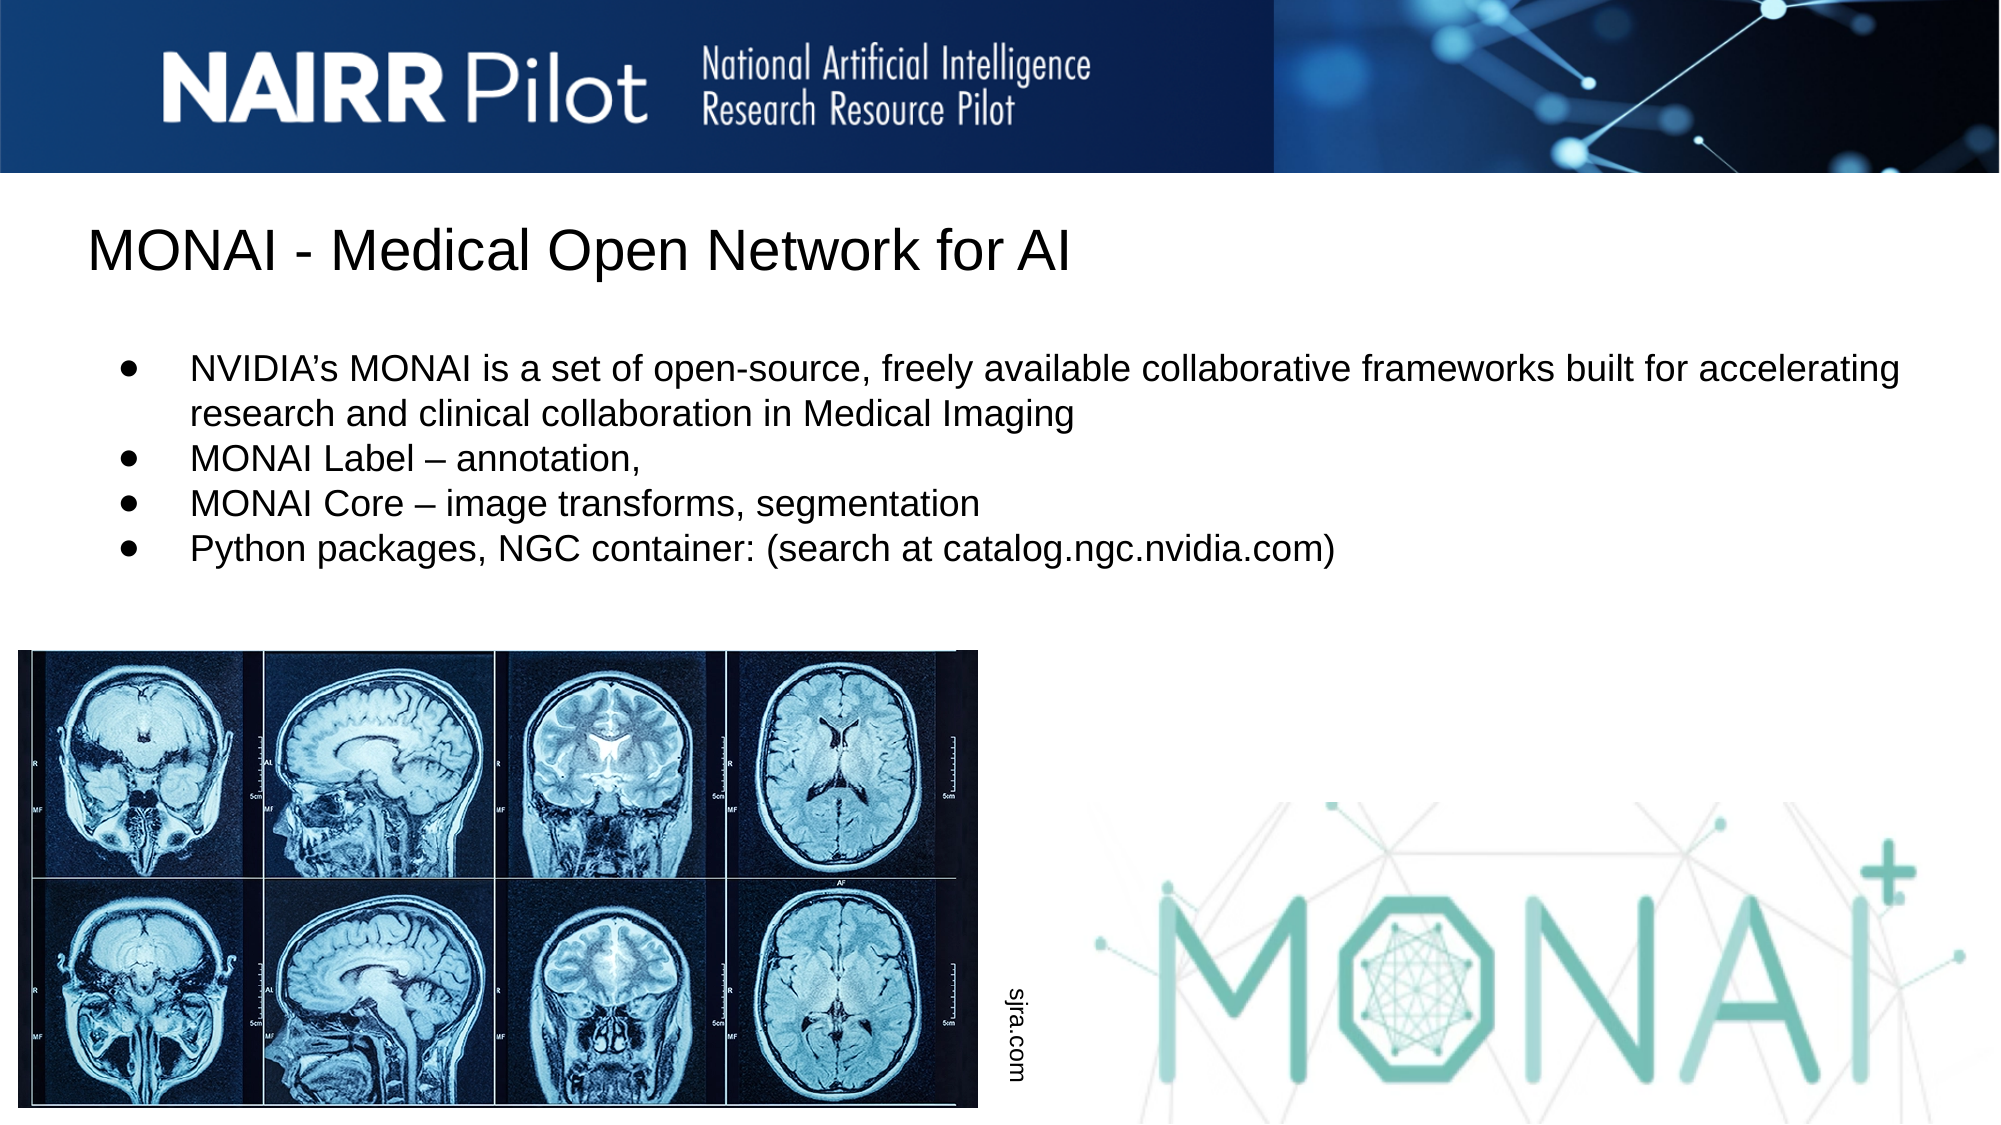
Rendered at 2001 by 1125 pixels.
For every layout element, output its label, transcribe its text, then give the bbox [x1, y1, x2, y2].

picture [1035, 801, 1995, 1124]
text_box NVIDIA’s MONAI is a set of open-source, freely available collaborative frameworks built for accelerating research and clinical collaboration in Medical Imaging MONAI Label – annotation, MONAI Core – image transforms, segmentation Python packages, NGC container: (search at catalog.ngc.nvidia.com) [75, 336, 1941, 722]
text_box sjra.com [997, 973, 1030, 1099]
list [0, 0, 2000, 173]
text_box MONAI - Medical Open Network for AI [72, 204, 1935, 290]
picture [18, 650, 978, 1108]
